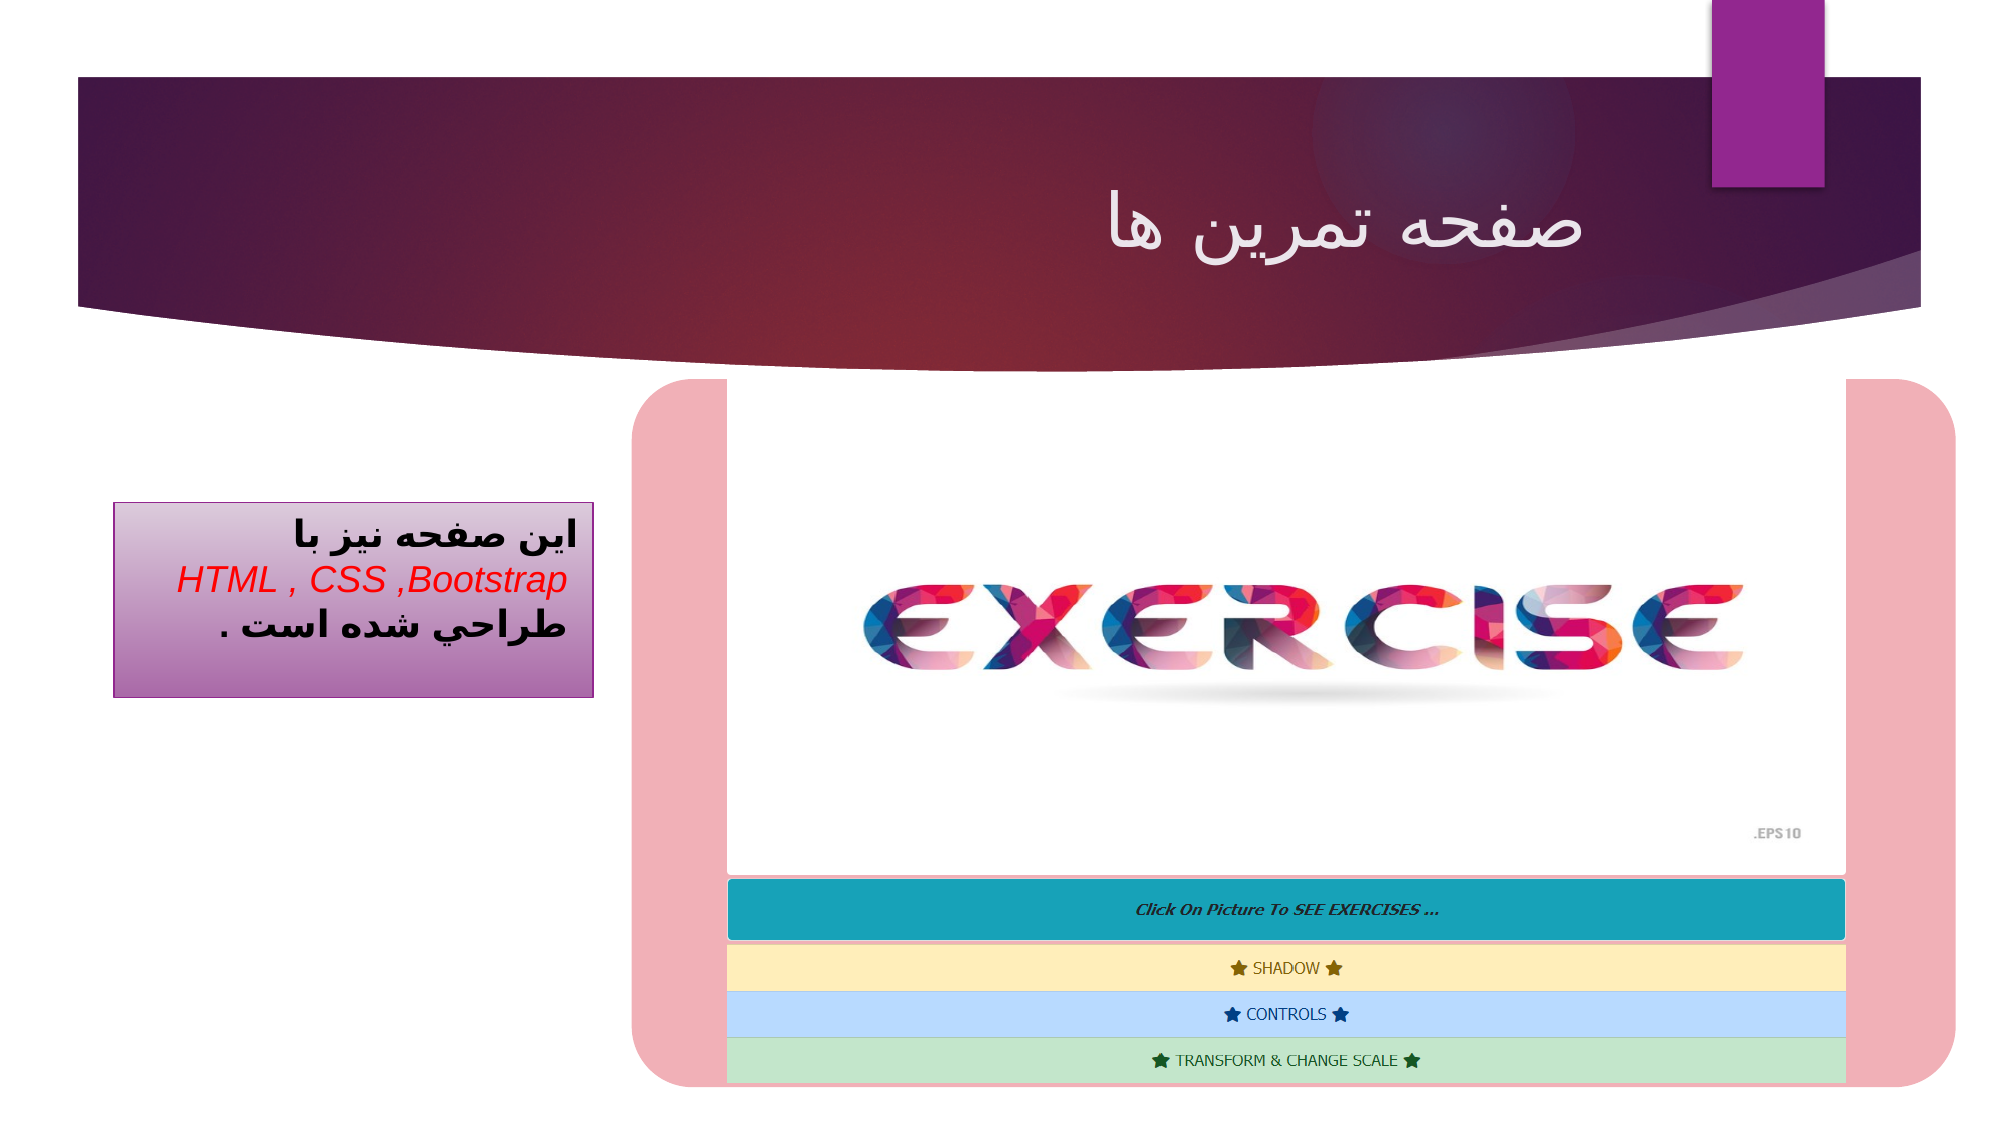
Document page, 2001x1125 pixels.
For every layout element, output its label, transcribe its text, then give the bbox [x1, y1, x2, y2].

picture [631, 378, 1956, 1088]
text_box اين صفحه نيز با HTML , CSS ,Bootstrap طراحي شده است . [113, 502, 594, 698]
title صفحه تمرين ها [189, 159, 1627, 276]
